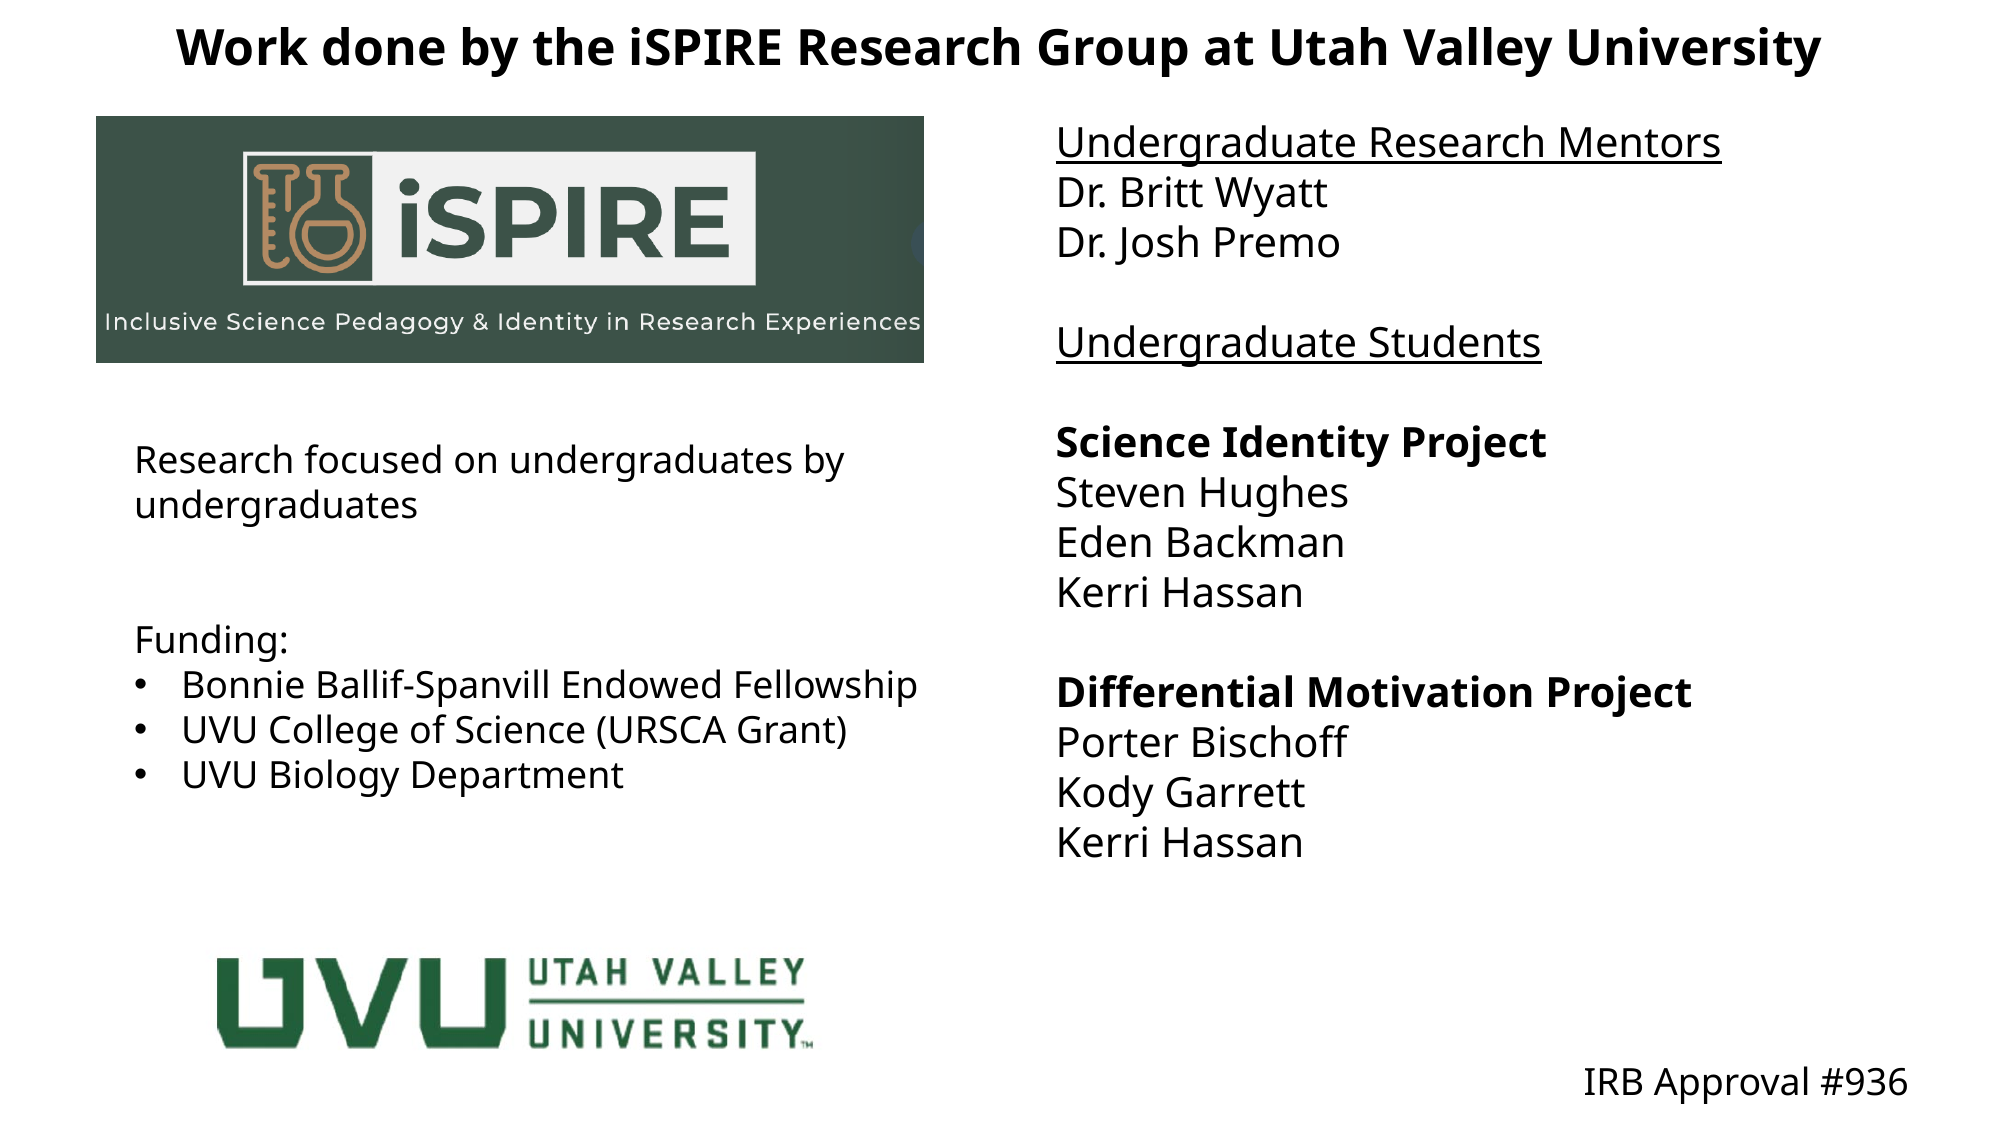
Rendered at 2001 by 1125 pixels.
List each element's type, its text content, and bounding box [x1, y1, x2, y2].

text_box IRB Approval #936 [1568, 1050, 1977, 1125]
text_box Research focused on undergraduates by undergraduates Funding: Bonnie Ballif-Spanvill Endowed Fellowship UVU College of Science (URSCA Grant) UVU Biology Department [119, 393, 983, 1060]
picture [96, 116, 925, 363]
text_box Work done by the iSPIRE Research Group at Utah Valley University [0, 7, 2000, 83]
text_box [119, 418, 902, 540]
text_box Undergraduate Research Mentors Dr. Britt Wyatt Dr. Josh Premo Undergraduate Students Science Identity Project Steven Hughes Eden Backman Kerri Hassan Differential Motivation Project Porter Bischoff Kody Garrett Kerri Hassan [1040, 108, 1904, 919]
text_box [96, 539, 938, 903]
picture [162, 926, 858, 1085]
